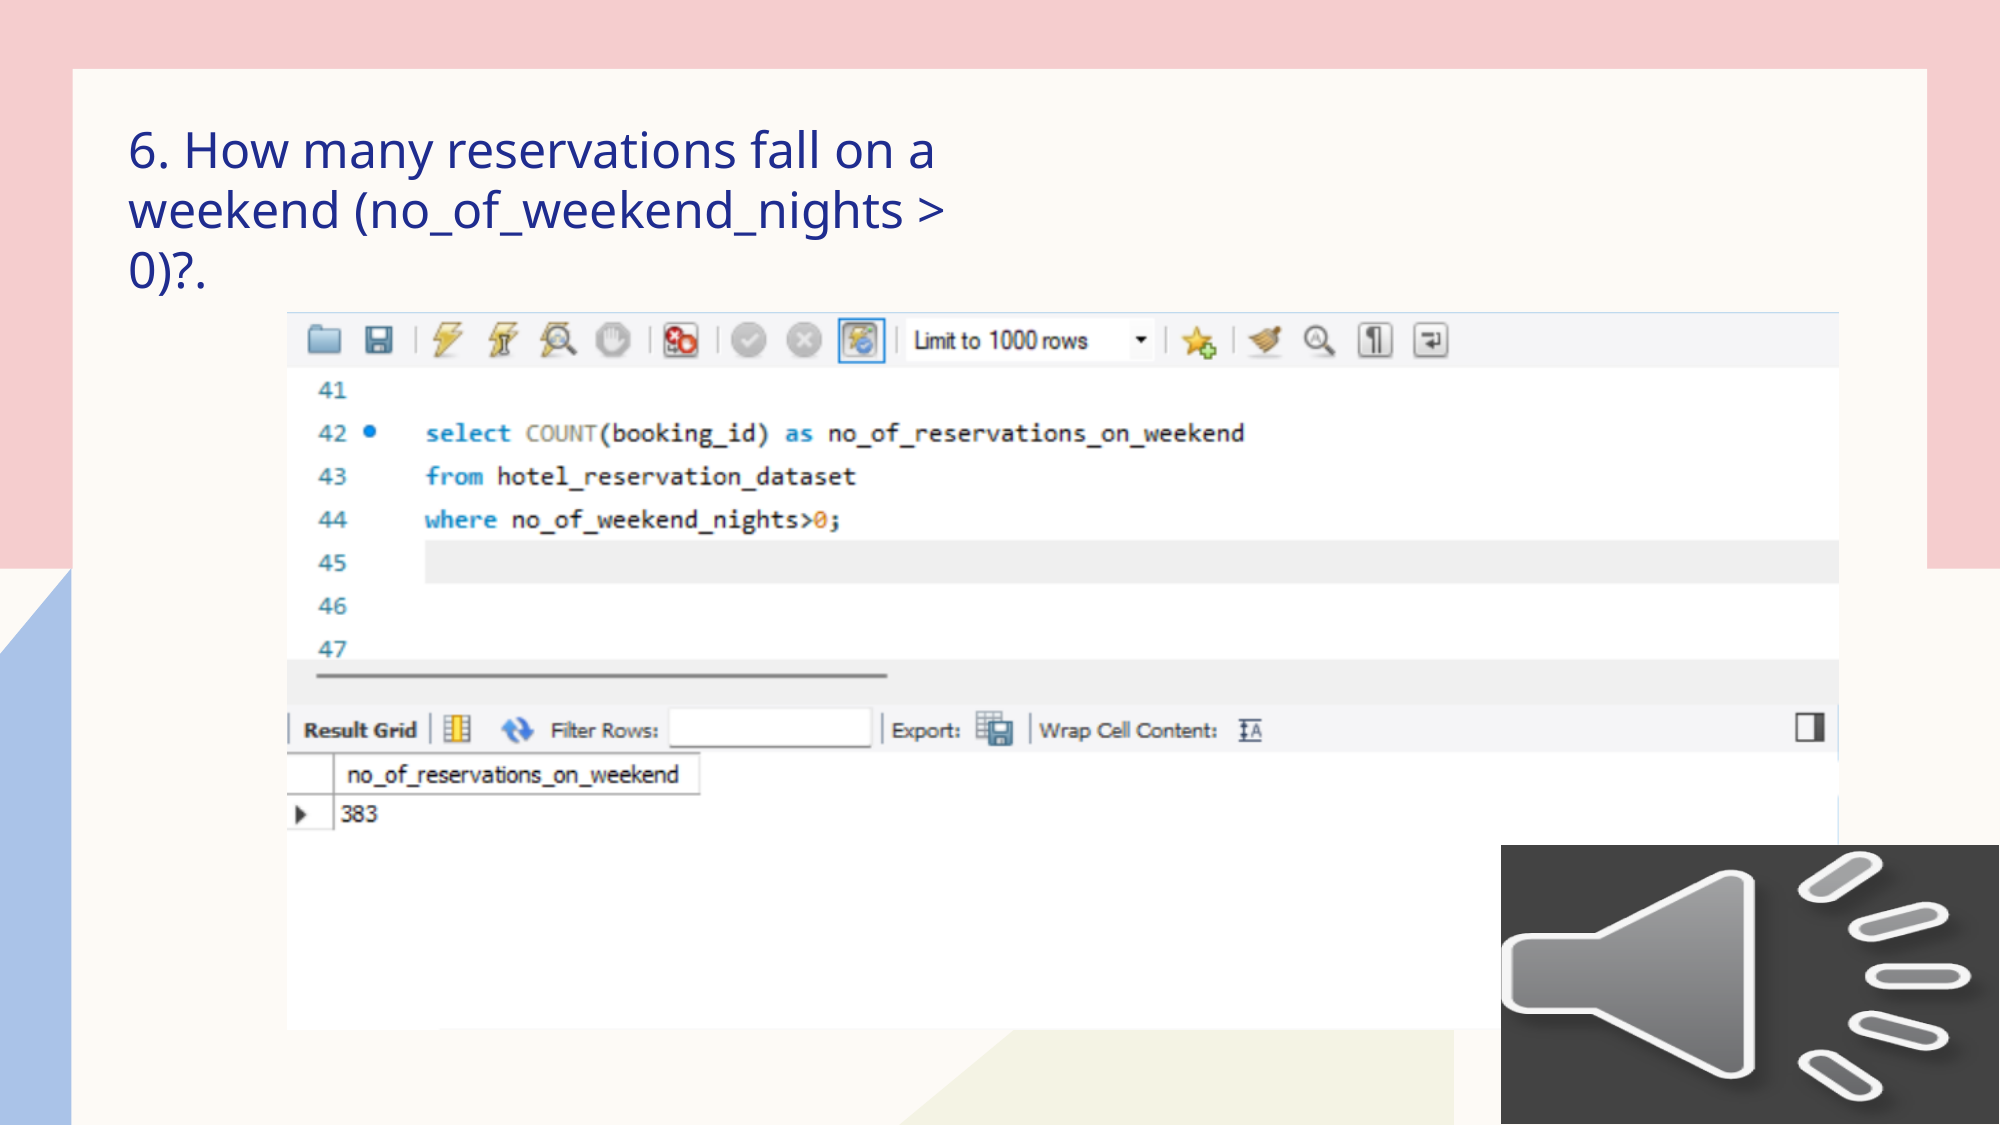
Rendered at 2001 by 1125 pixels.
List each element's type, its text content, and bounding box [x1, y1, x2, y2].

picture [287, 312, 2000, 1125]
list 6. How many reservations fall on a weekend (no_of_weekend_nights > 0)?. [113, 118, 977, 279]
